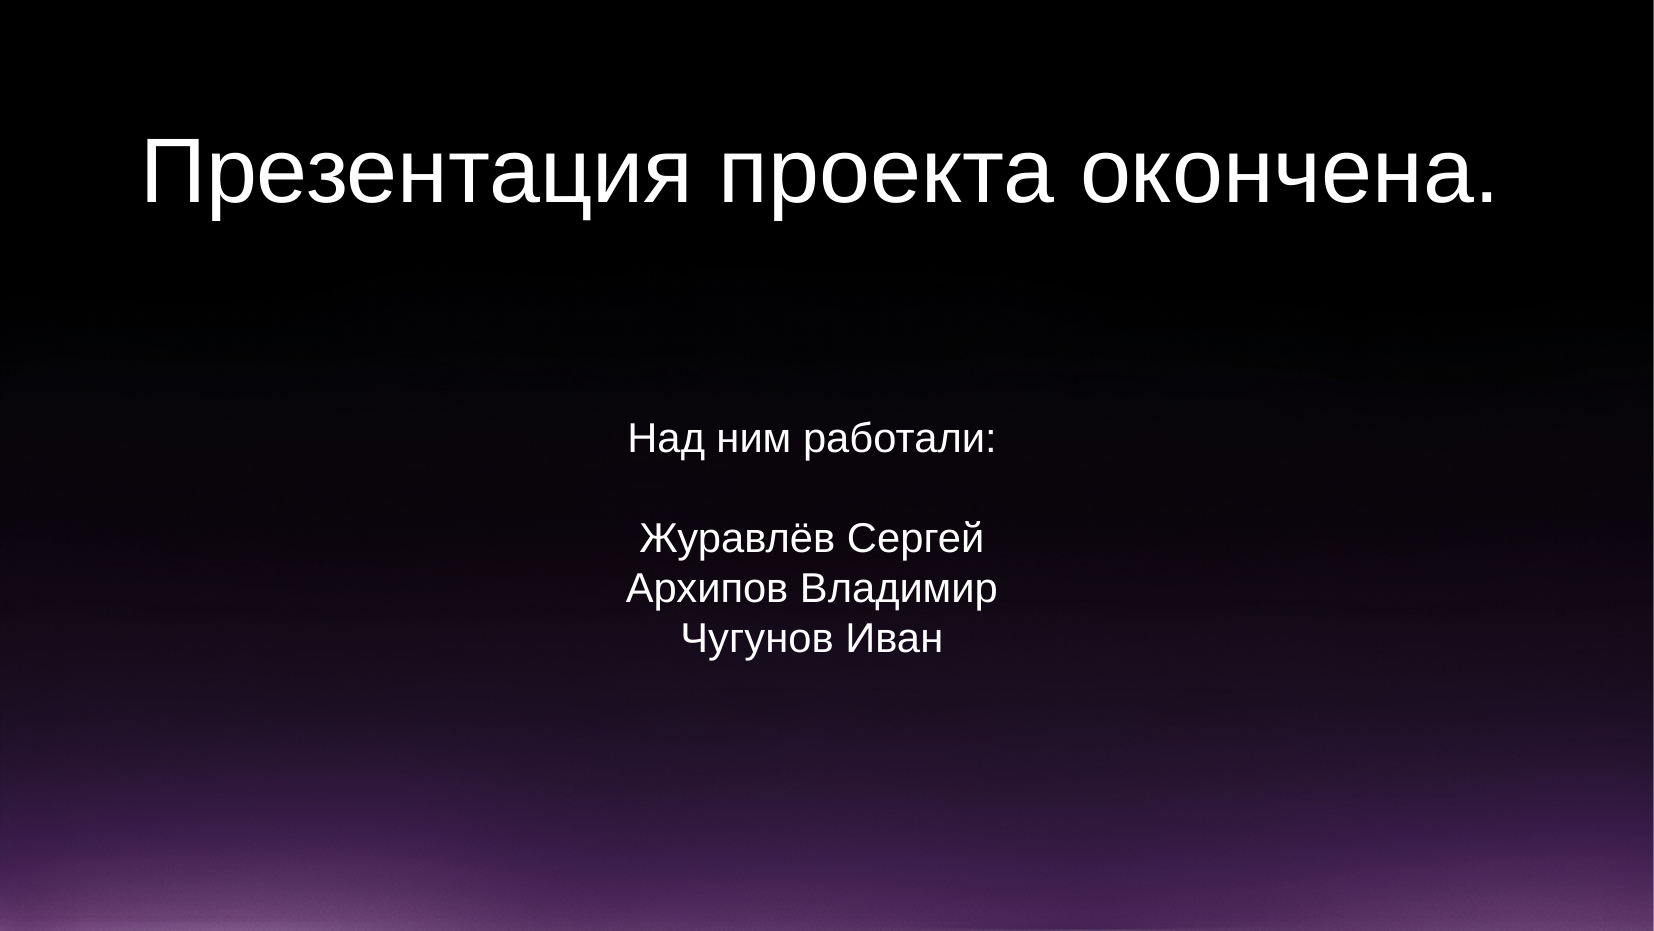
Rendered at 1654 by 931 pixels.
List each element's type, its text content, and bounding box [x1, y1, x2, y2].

title Презентация проекта окончена. [76, 88, 1565, 244]
subtitle Над ним работали: Журавлёв Сергей Архипов Владимир Чугунов Иван [442, 265, 1181, 806]
picture [0, 0, 1654, 931]
